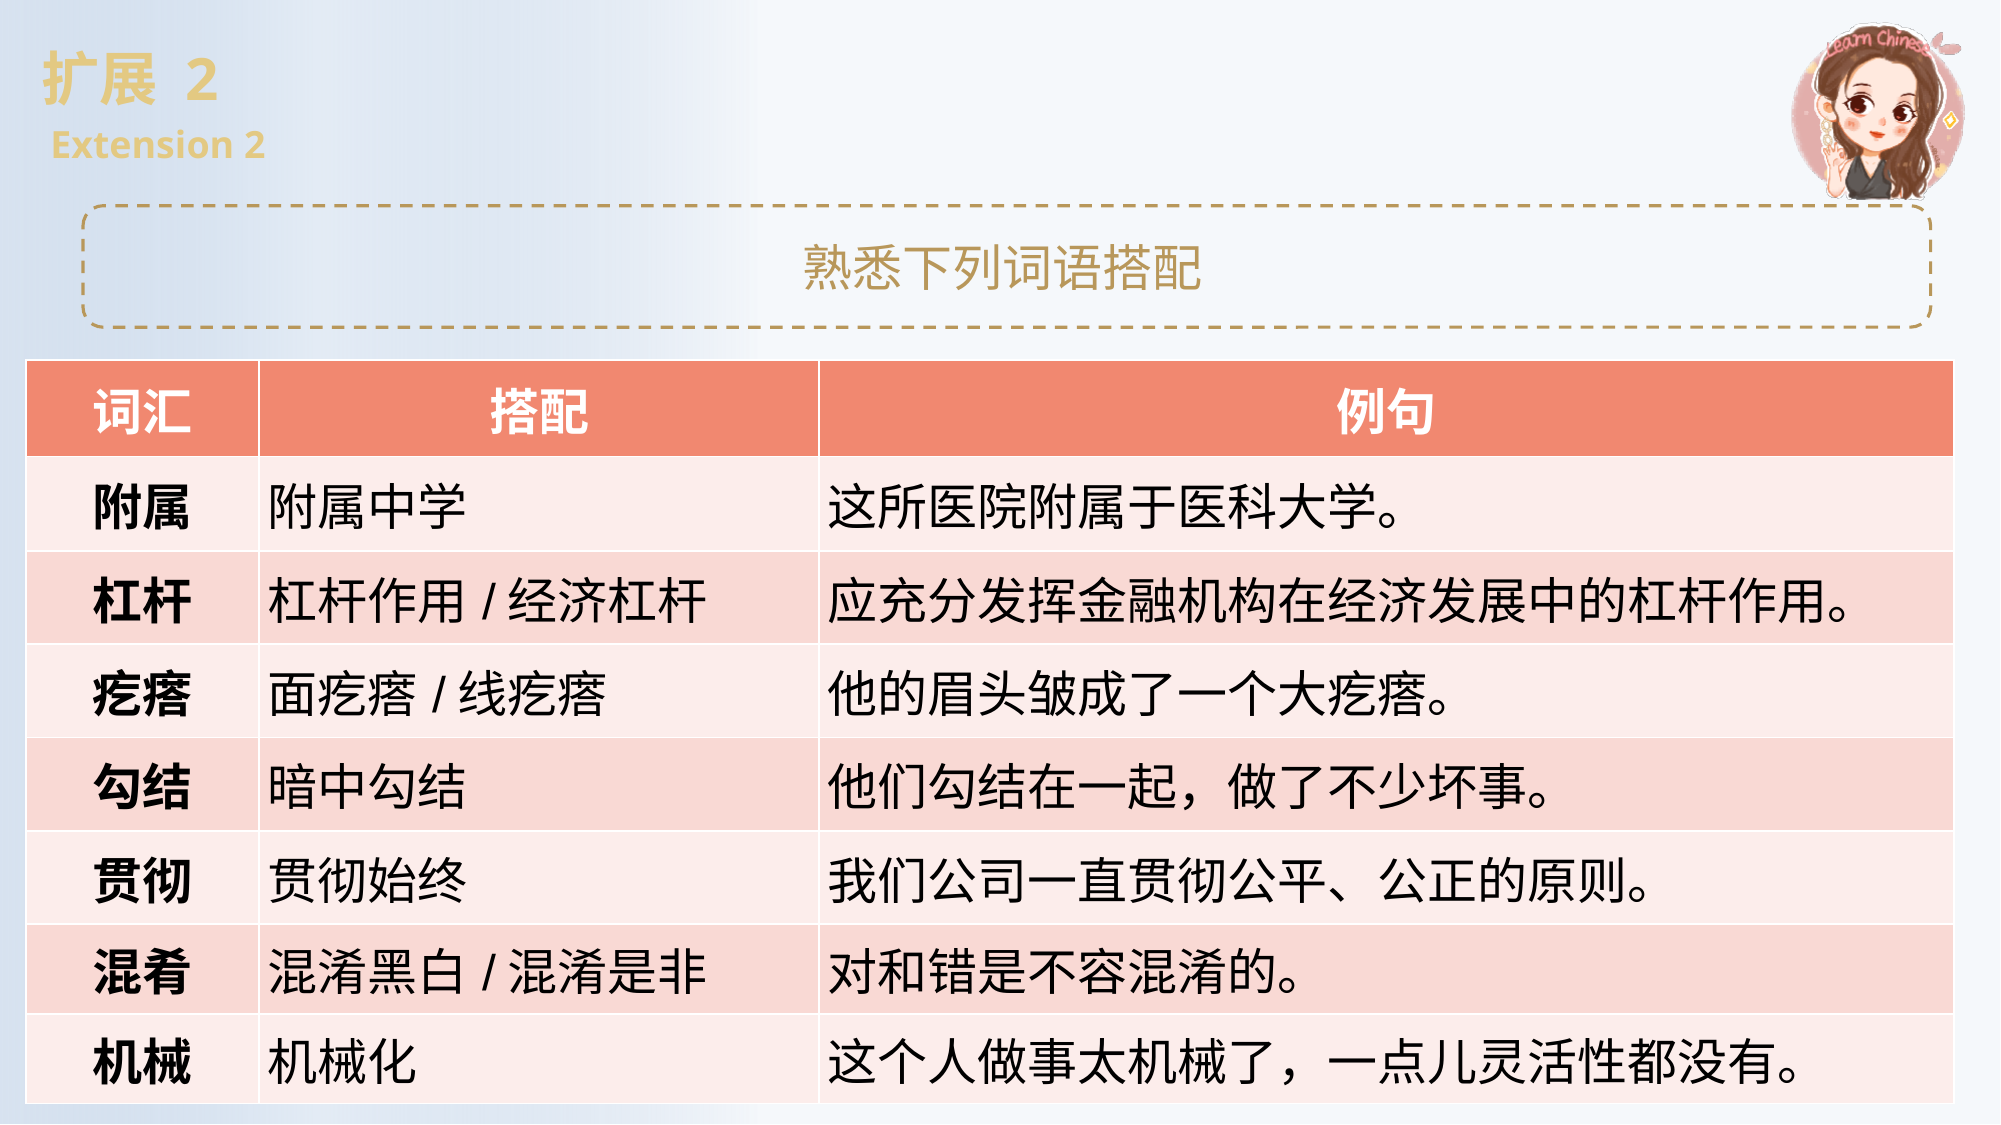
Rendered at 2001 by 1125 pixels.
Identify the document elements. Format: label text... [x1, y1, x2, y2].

table_cell 这个人做事太机械了，一点儿灵活性都没有。 [820, 1015, 1953, 1103]
table_cell 混淆黑白/混淆是非 [260, 925, 818, 1013]
table_header 词汇 [27, 361, 258, 456]
table_cell 这所医院附属于医科大学。 [820, 457, 1953, 550]
table_cell 机械化 [260, 1015, 818, 1103]
table_cell 贯彻始终 [260, 832, 818, 923]
table_header 搭配 [260, 361, 818, 456]
table_cell 暗中勾结 [260, 738, 818, 830]
table_cell 对和错是不容混淆的。 [820, 925, 1953, 1013]
table_cell 贯彻 [27, 832, 258, 923]
table_header 例句 [820, 361, 1953, 456]
table_cell 他们勾结在一起，做了不少坏事。 [820, 738, 1953, 830]
table_cell 我们公司一直贯彻公平、公正的原则。 [820, 832, 1953, 923]
text_box 扩展 2 [27, 35, 234, 120]
table_cell 附属 [27, 457, 258, 550]
table_cell 他的眉头皱成了一个大疙瘩。 [820, 645, 1953, 737]
table_cell 面疙瘩/线疙瘩 [260, 645, 818, 737]
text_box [82, 205, 1931, 328]
table_cell 勾结 [27, 738, 258, 830]
table_cell 应充分发挥金融机构在经济发展中的杠杆作用。 [820, 552, 1953, 643]
table_cell 疙瘩 [27, 645, 258, 737]
table_cell 混肴 [27, 925, 258, 1013]
table_cell 机械 [27, 1015, 258, 1103]
picture [0, 0, 2001, 1125]
text_box Extension 2 [35, 113, 281, 174]
table_cell 杠杆作用/经济杠杆 [260, 552, 818, 643]
table_cell 附属中学 [260, 457, 818, 550]
table_cell 杠杆 [27, 552, 258, 643]
